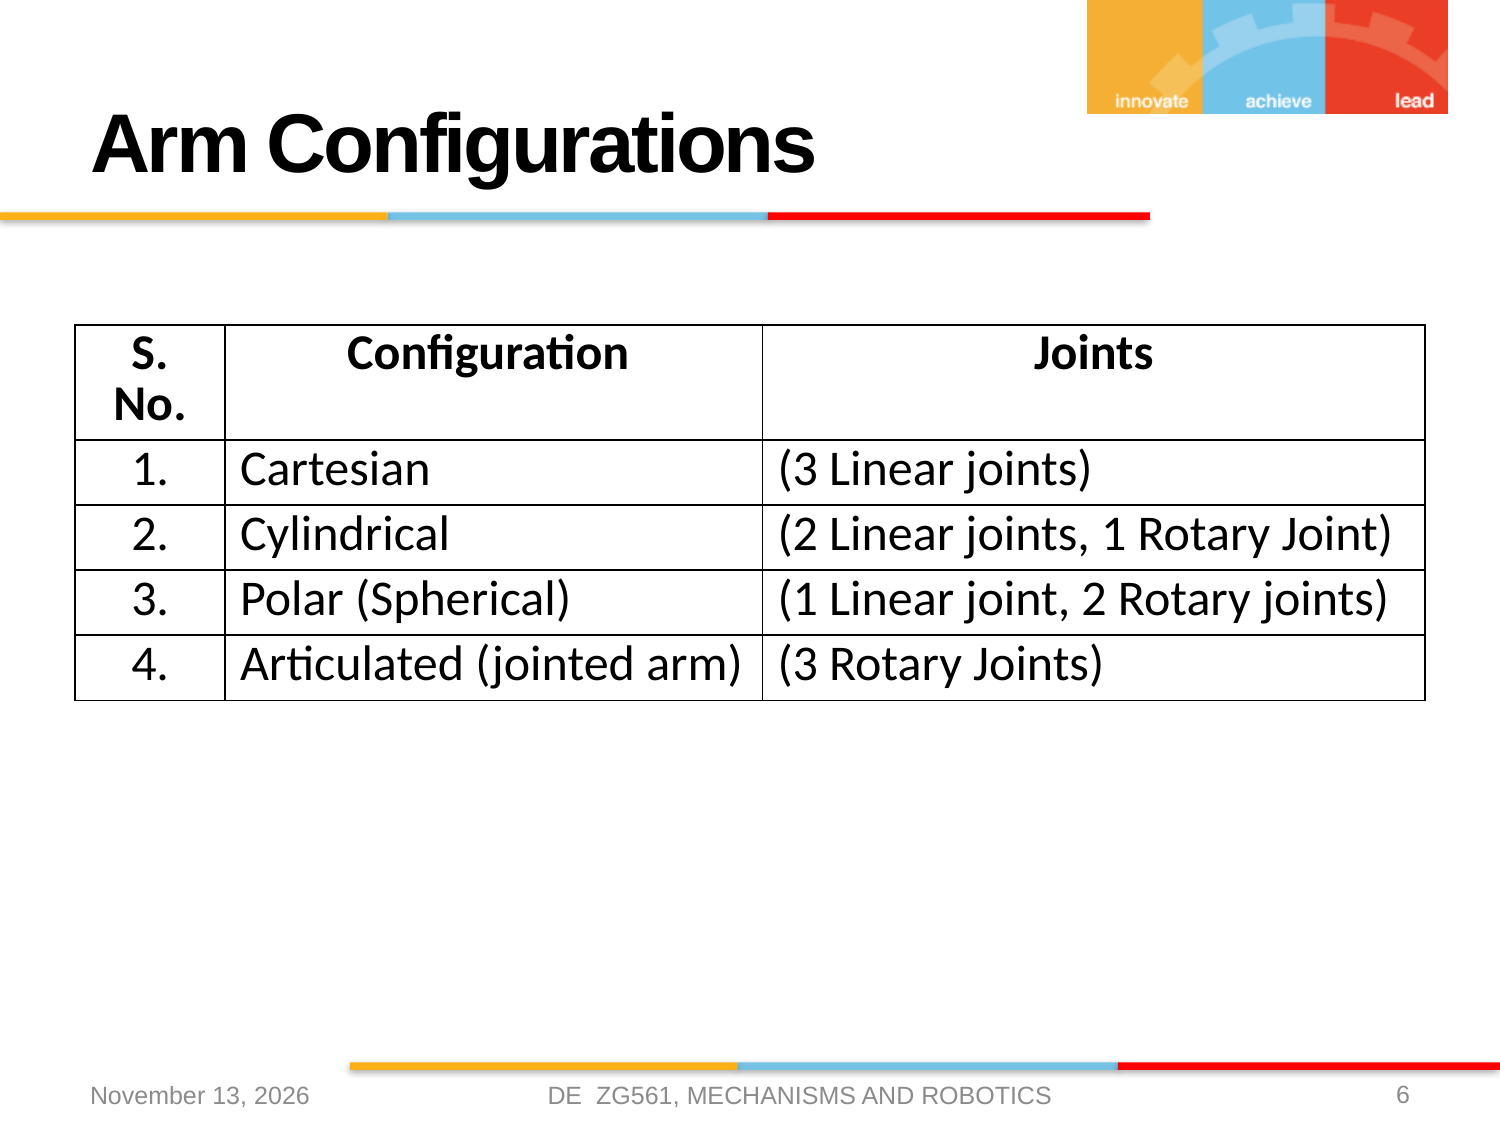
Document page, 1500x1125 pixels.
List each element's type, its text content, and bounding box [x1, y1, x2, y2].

table_cell 3. [76, 571, 224, 634]
table_cell (2 Linear joints, 1 Rotary Joint) [763, 506, 1424, 569]
table_cell 2. [76, 506, 224, 569]
picture [1087, 0, 1448, 114]
table_cell 1. [76, 441, 224, 504]
table_cell Articulated (jointed arm) [226, 636, 762, 700]
table_header Configuration [226, 326, 762, 439]
table_cell 4. [76, 636, 224, 700]
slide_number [75, 1065, 425, 1125]
table_cell (1 Linear joint, 2 Rotary joints) [763, 571, 1424, 634]
table_cell Cartesian [226, 441, 762, 504]
footer DE ZG561, MECHANISMS AND ROBOTICS [512, 1065, 1088, 1125]
table_cell Polar (Spherical) [226, 571, 762, 634]
table_header Joints [763, 326, 1424, 439]
table_cell (3 Rotary Joints) [763, 636, 1424, 700]
table_header S. No. [76, 326, 224, 439]
table_cell Cylindrical [226, 506, 762, 569]
slide_number 6 [1250, 1062, 1425, 1125]
title Arm Configurations [75, 45, 1425, 233]
table_cell (3 Linear joints) [763, 441, 1424, 504]
